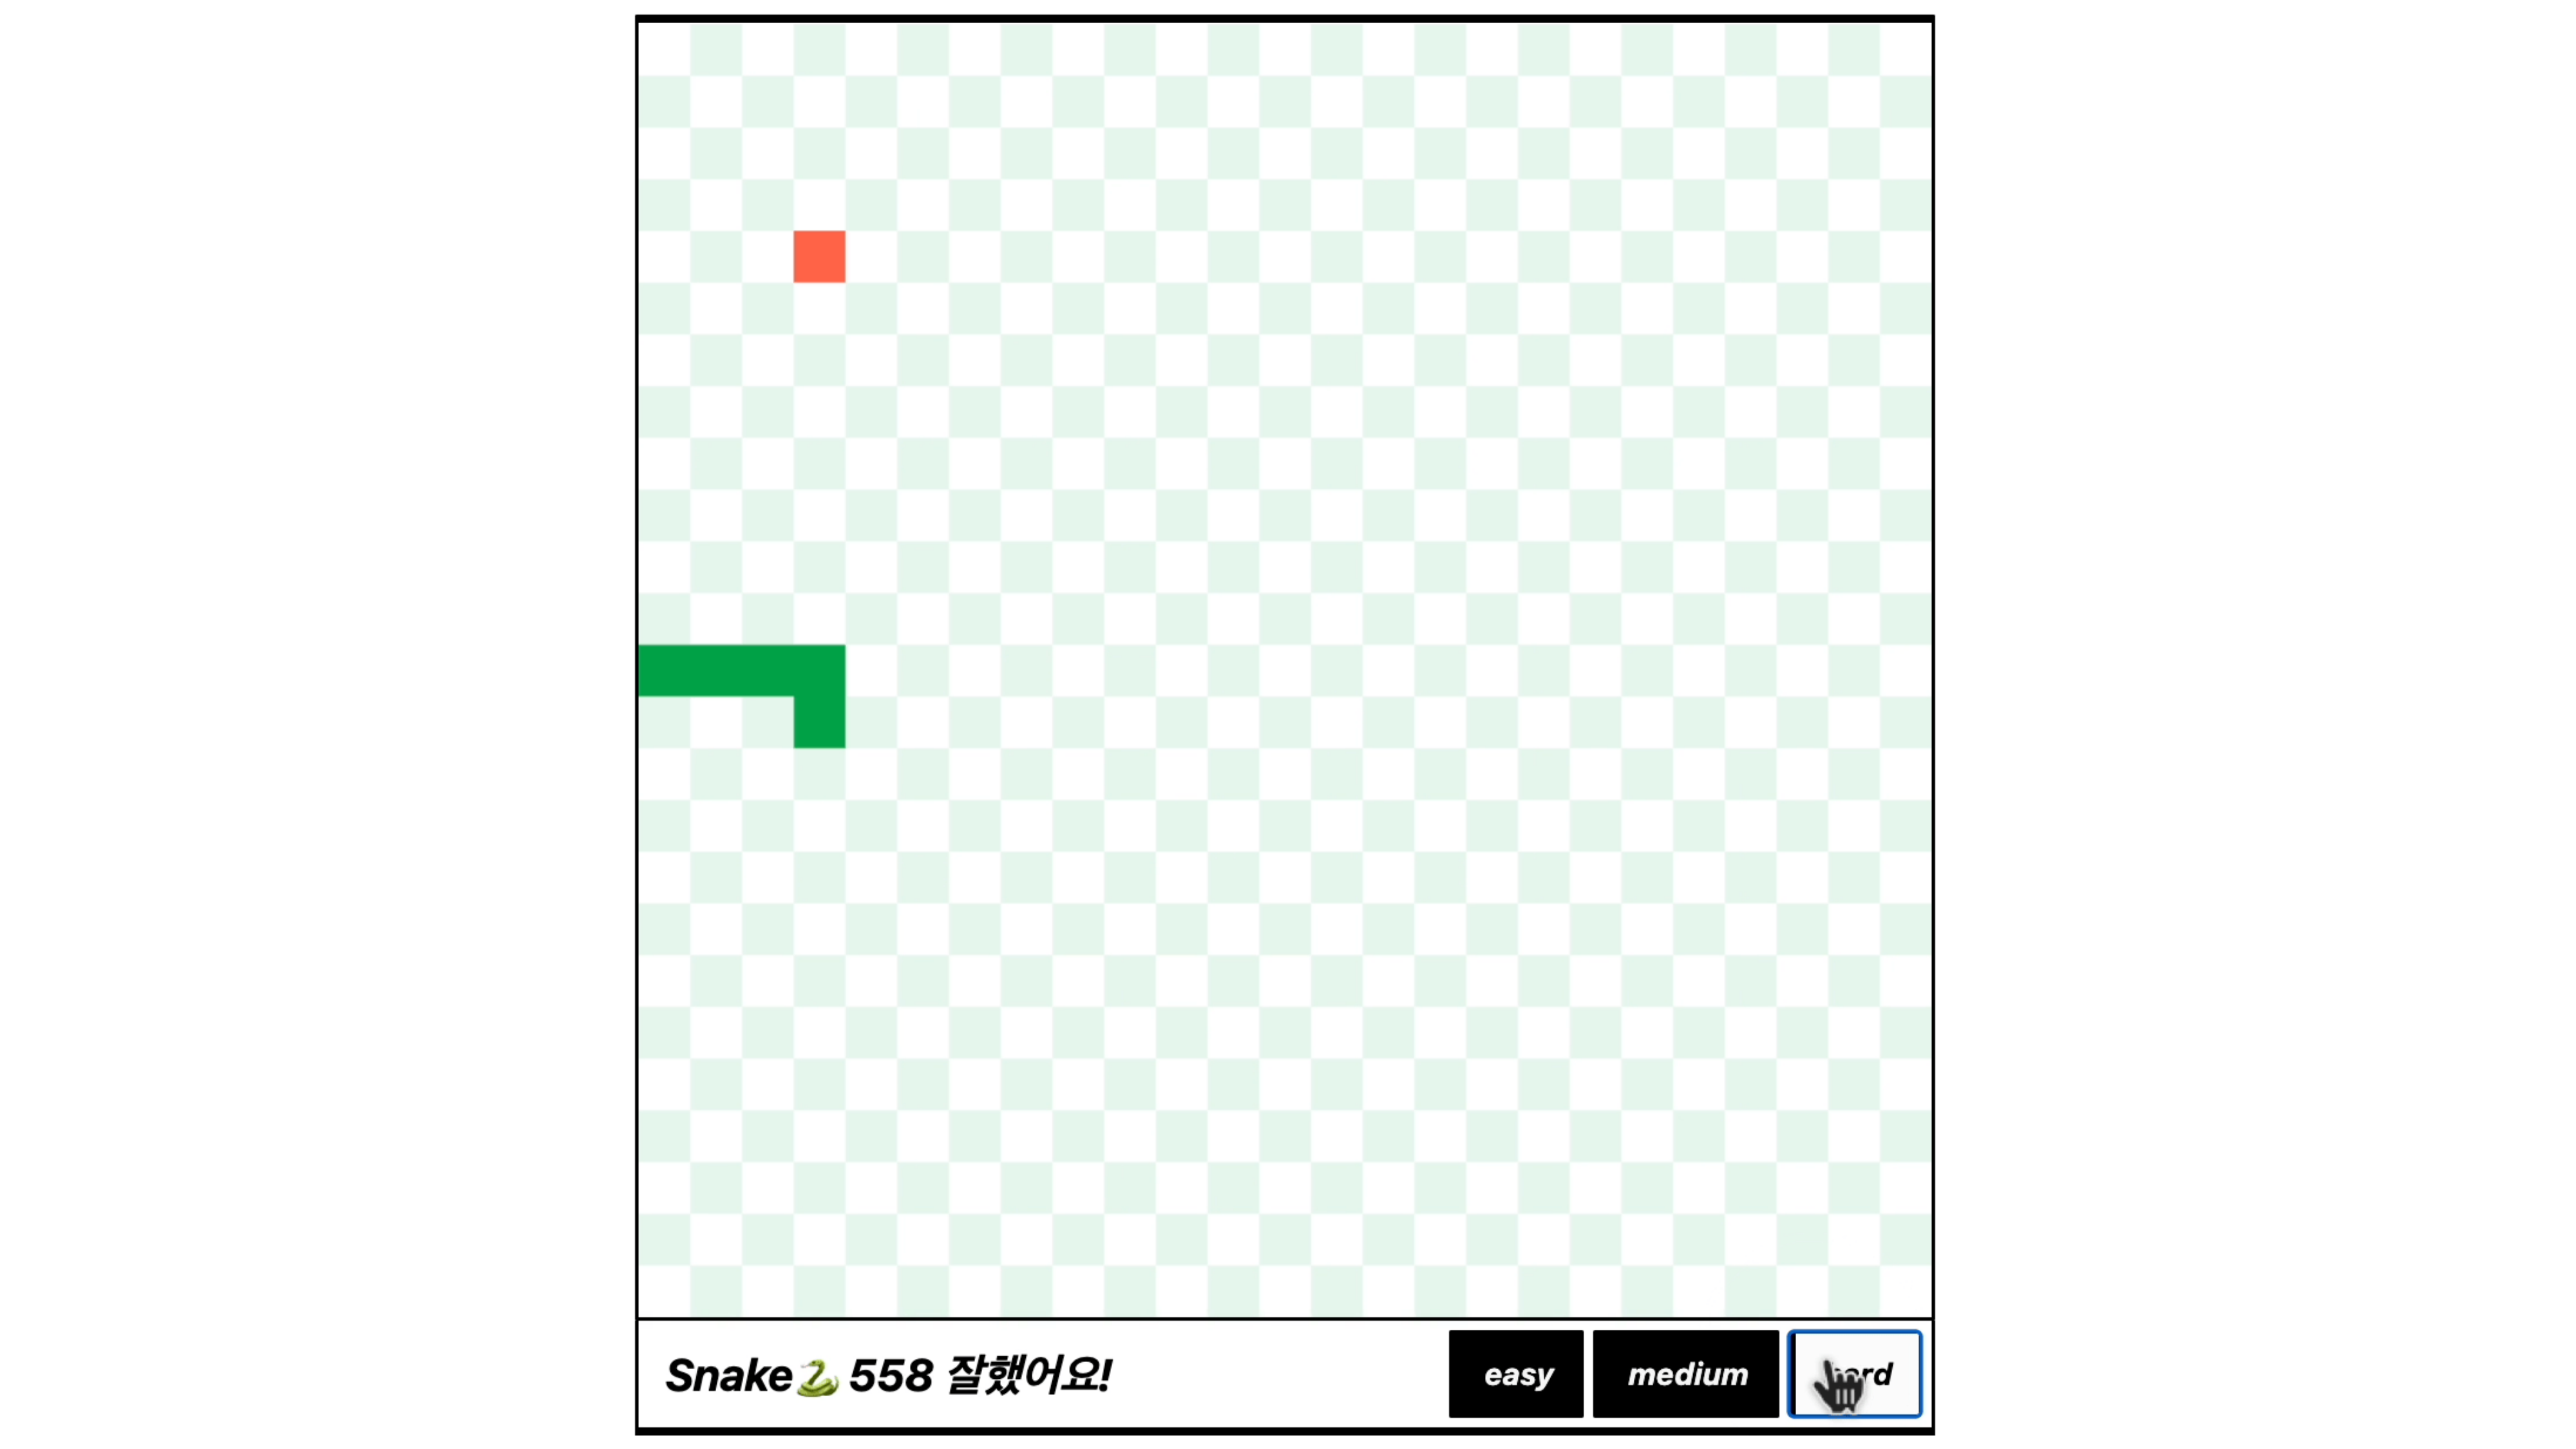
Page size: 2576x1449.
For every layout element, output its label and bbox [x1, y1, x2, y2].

picture [630, 13, 1946, 1436]
